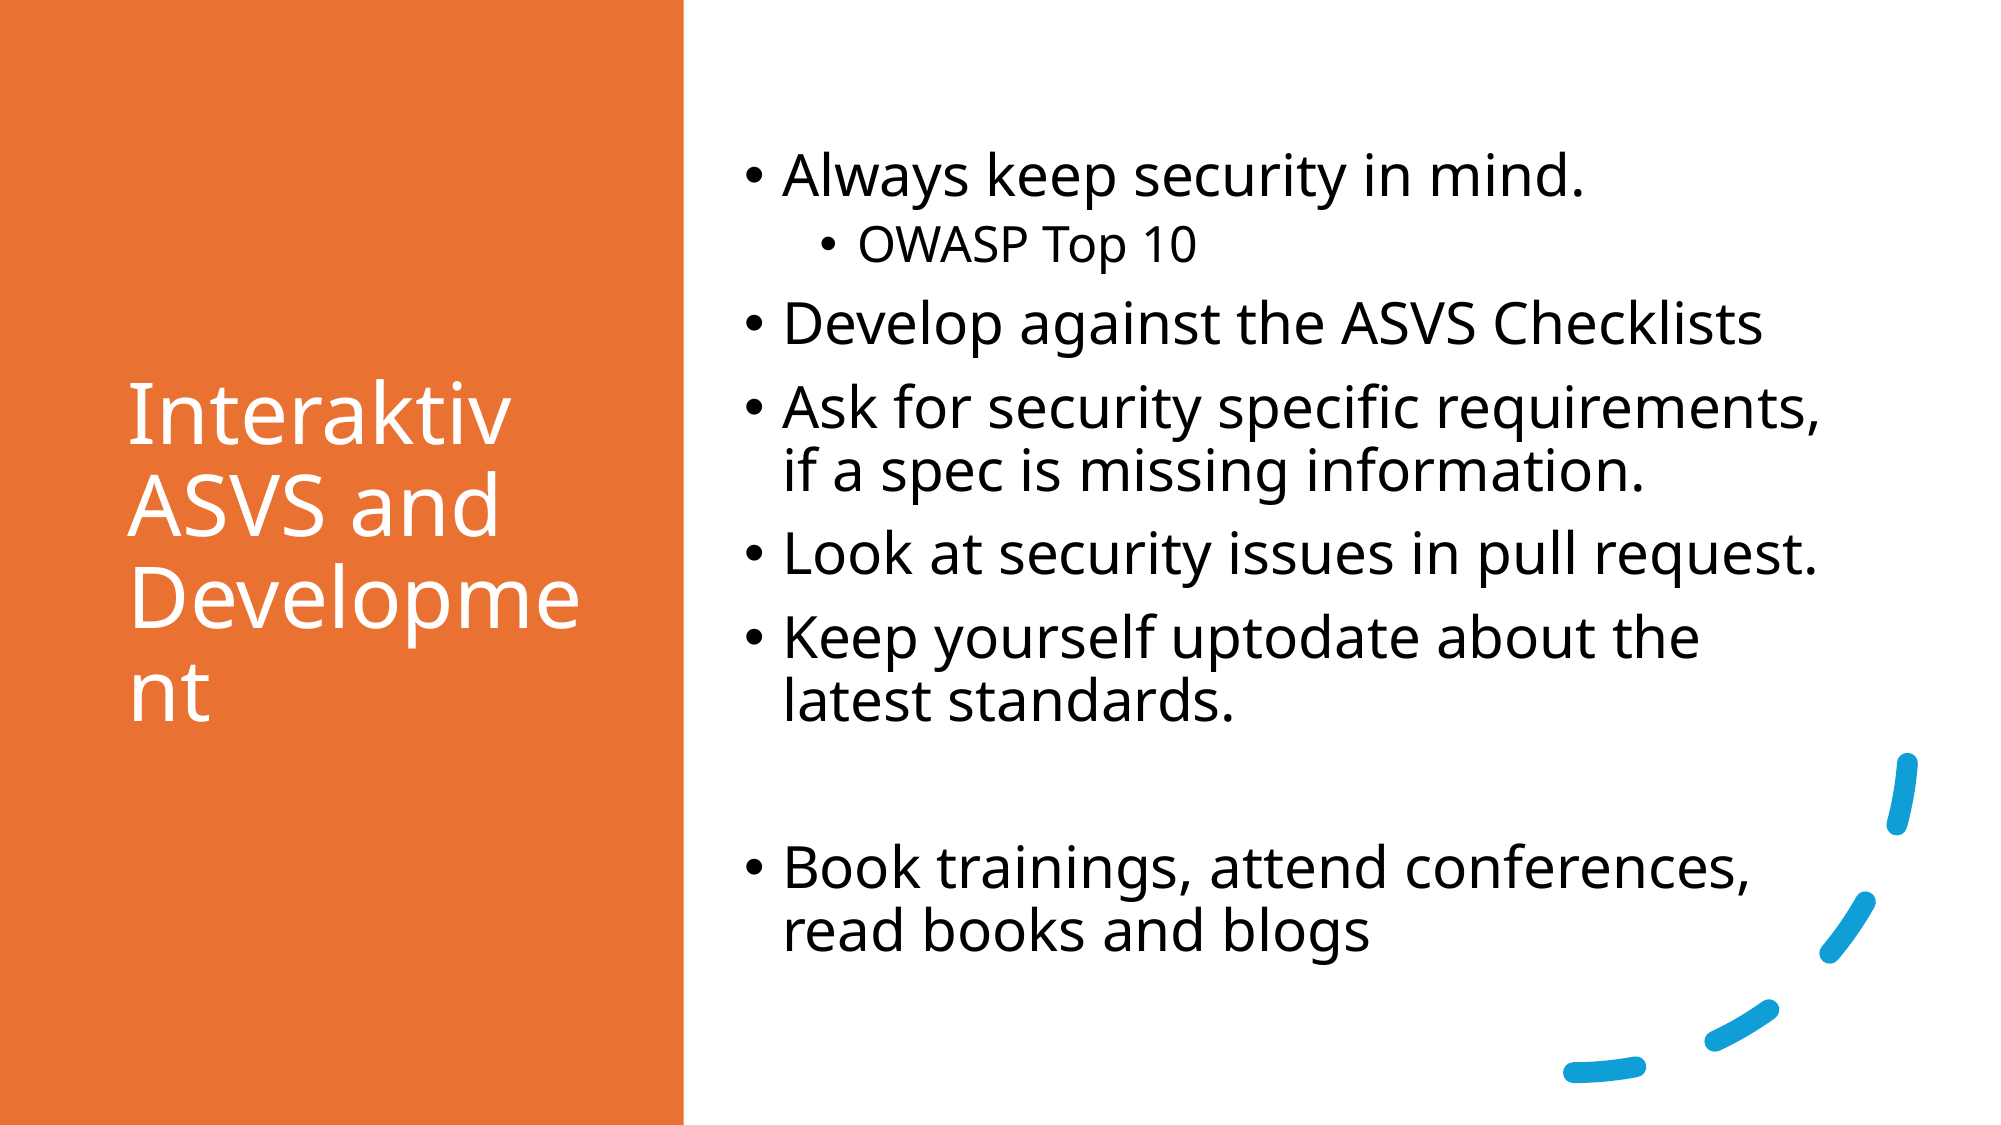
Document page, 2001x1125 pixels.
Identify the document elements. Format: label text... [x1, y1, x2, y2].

text_box [1863, 736, 1910, 909]
title Interaktiv ASVS and Development [112, 97, 638, 1014]
text_box [1572, 1014, 1763, 1074]
text_box [685, 0, 2000, 1125]
list Always keep security in mind. OWASP Top 10 Develop against the ASVS Checklists Ask for security specific requirements, if a spec is missing information. Look at security issues in pull request. Keep yourself uptodate about the latest standards. Book trainings, attend conferences, read books and blogs [729, 97, 1863, 1014]
text_box [0, 0, 685, 1125]
